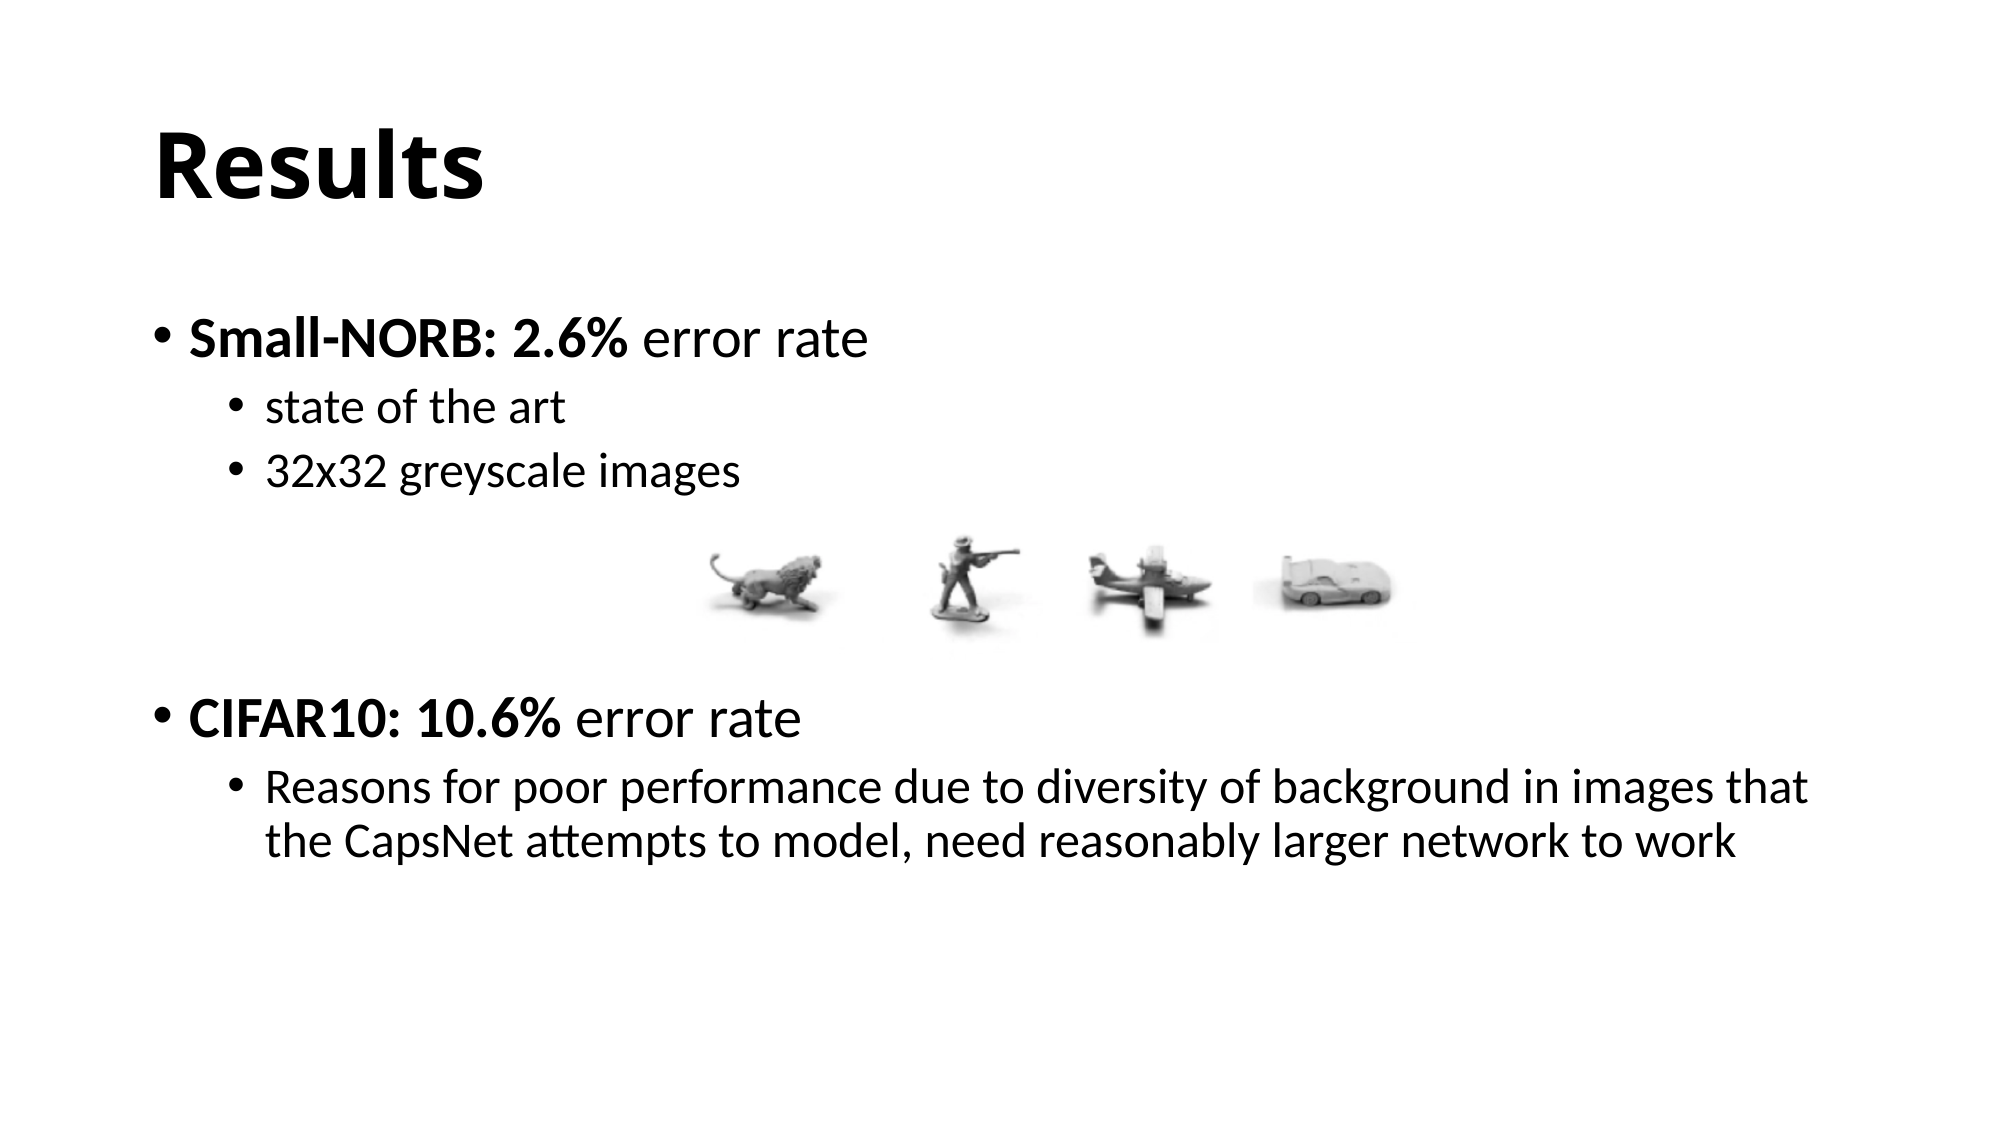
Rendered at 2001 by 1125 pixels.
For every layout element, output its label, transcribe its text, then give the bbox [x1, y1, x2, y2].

list Small-NORB: 2.6% error rate state of the art 32x32 greyscale images CIFAR10: 10.6% error rate Reasons for poor performance due to diversity of background in images that the CapsNet attempts to model, need reasonably larger network to work [137, 299, 1863, 1014]
picture [681, 522, 1439, 665]
title Results [137, 59, 1863, 278]
